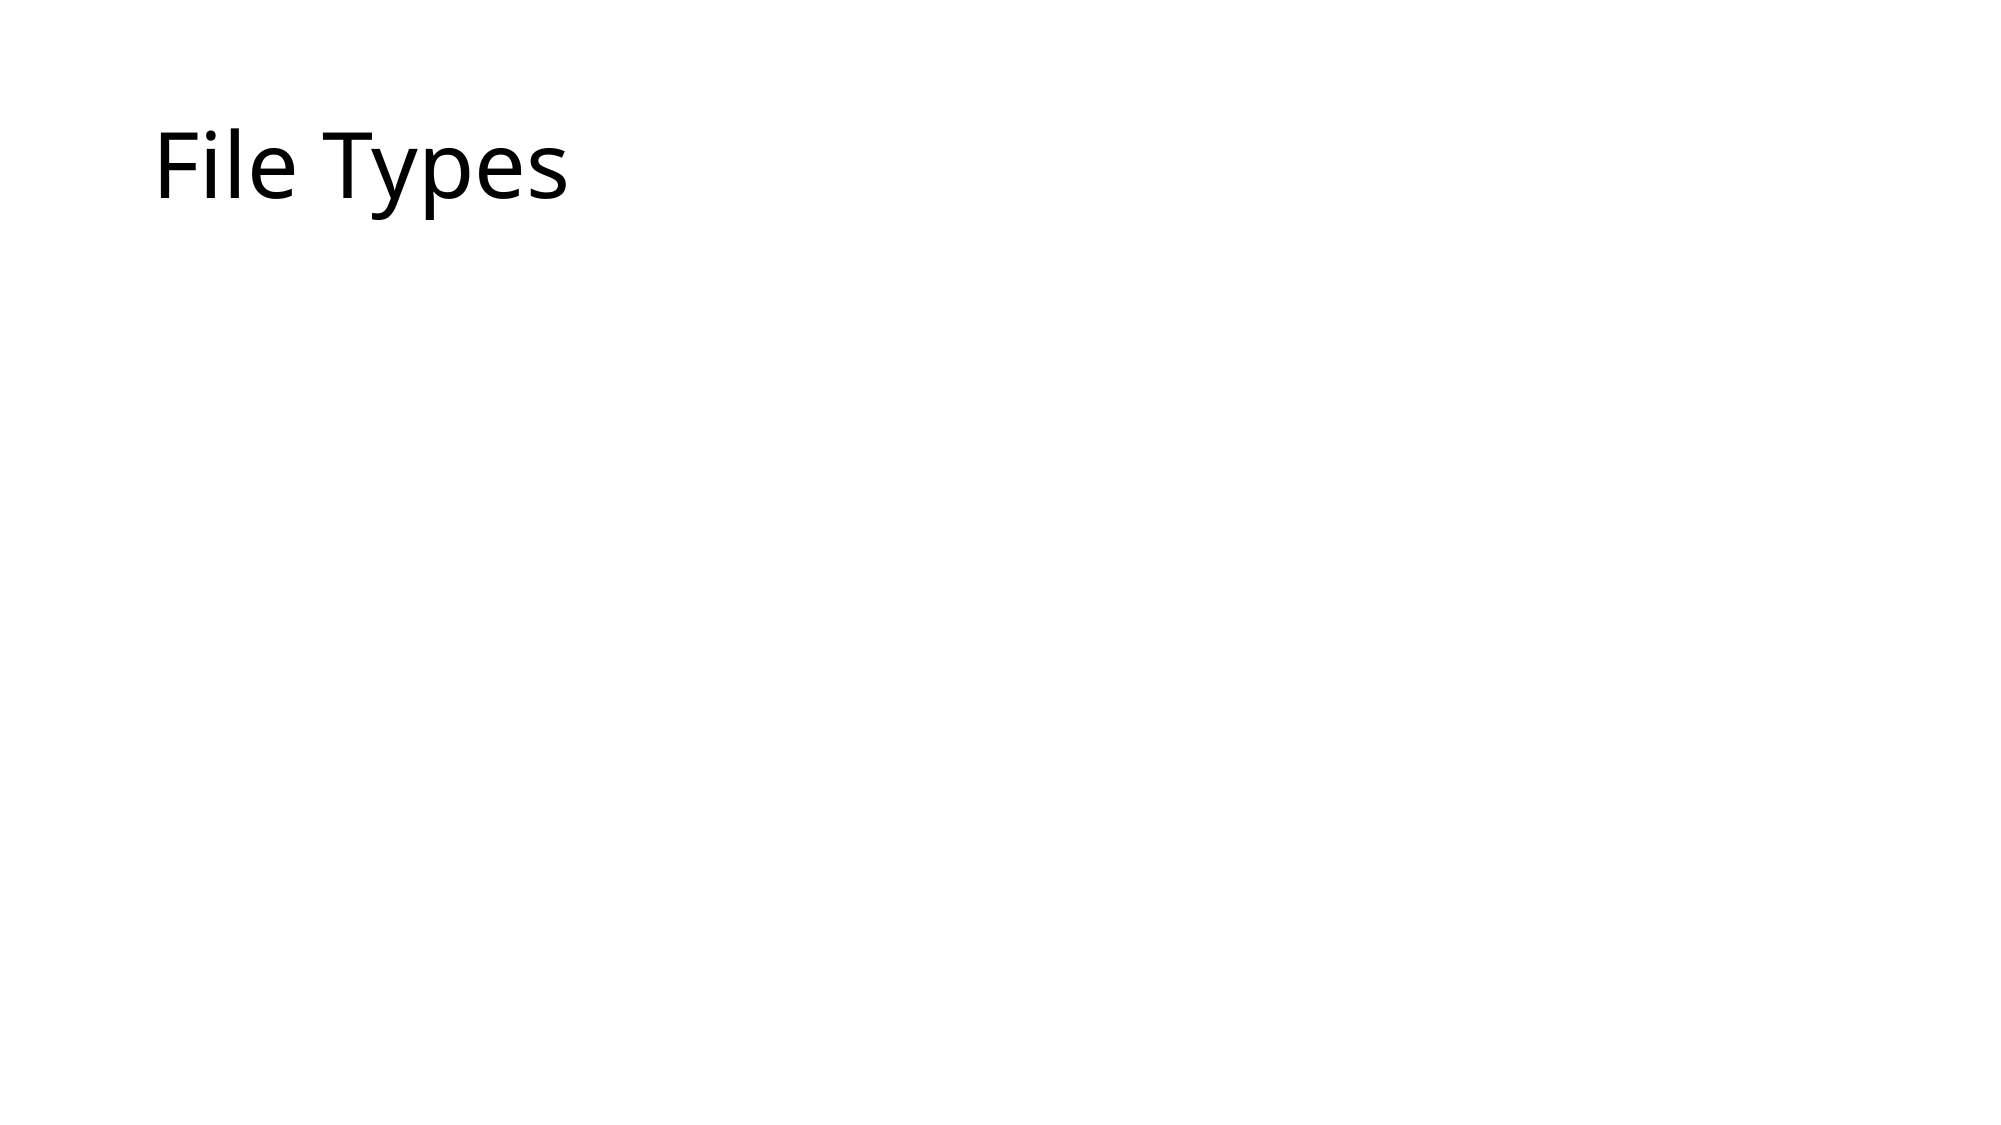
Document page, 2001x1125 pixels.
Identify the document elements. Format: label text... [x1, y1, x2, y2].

title File Types [137, 59, 1863, 278]
